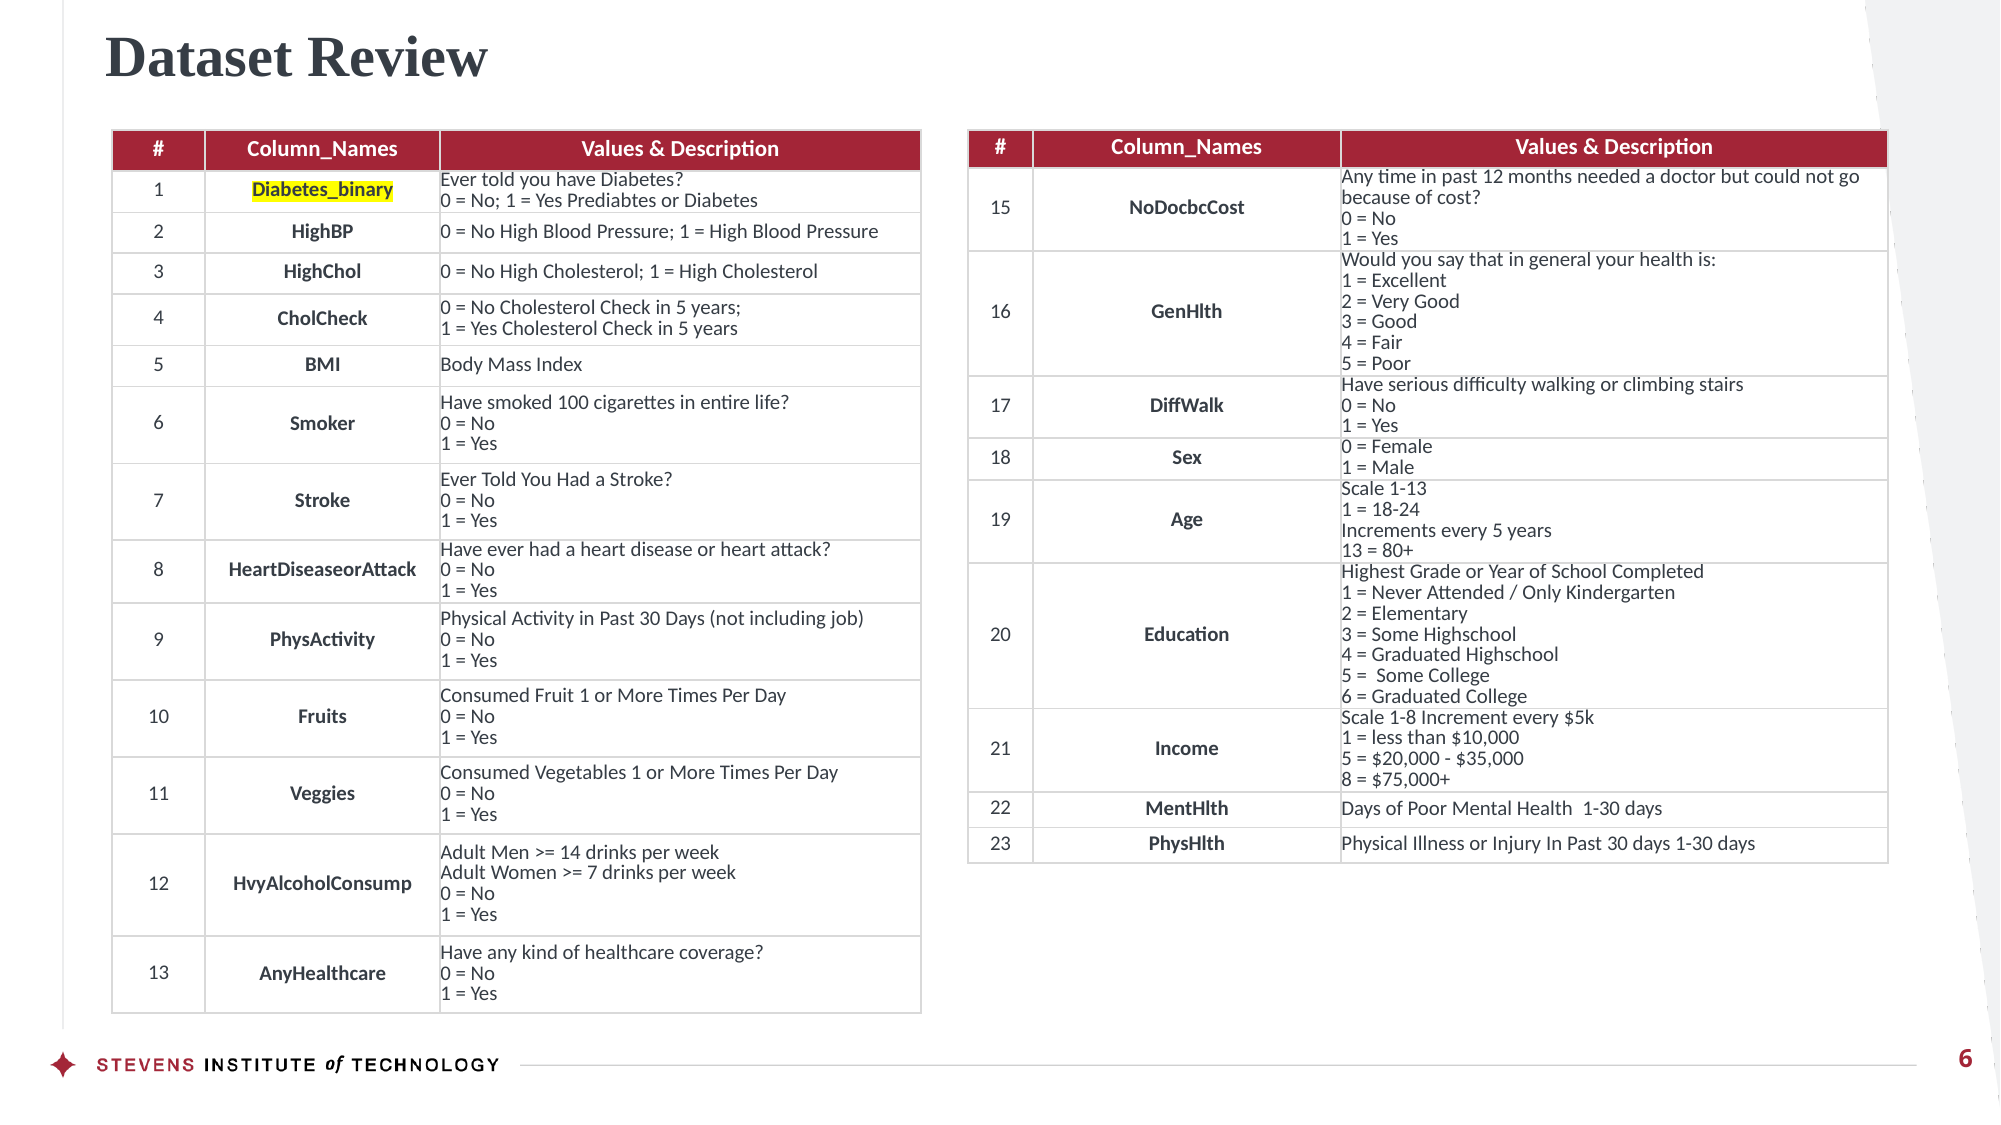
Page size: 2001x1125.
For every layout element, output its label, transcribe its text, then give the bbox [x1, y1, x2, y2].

table_cell BMI [206, 346, 439, 386]
table_cell Income [1034, 709, 1340, 791]
table_cell 21 [969, 709, 1032, 791]
table_cell 0 = No Cholesterol Check in 5 years; 1 = Yes Cholesterol Check in 5 years [441, 295, 920, 345]
table_cell Veggies [206, 758, 439, 833]
table_cell 1 [113, 172, 204, 212]
table_cell HvyAlcoholConsump [206, 835, 439, 935]
table_cell PhysActivity [206, 604, 439, 679]
table_cell HeartDiseaseorAttack [206, 541, 439, 602]
table_cell Consumed Vegetables 1 or More Times Per Day 0 = No 1 = Yes [441, 758, 920, 833]
table_cell NoDocbcCost [1034, 169, 1340, 250]
table_cell 6 [113, 387, 204, 463]
table_header # [113, 131, 204, 170]
table_cell Have serious difficulty walking or climbing stairs 0 = No 1 = Yes [1342, 377, 1887, 437]
table_header Values & Description [1342, 131, 1887, 167]
table_cell HighChol [206, 254, 439, 293]
table_header Column_Names [206, 131, 439, 170]
table_cell Have smoked 100 cigarettes in entire life? 0 = No 1 = Yes [441, 387, 920, 463]
table_cell Scale 1-13 1 = 18-24 Increments every 5 years 13 = 80+ [1342, 481, 1887, 562]
table_cell 0 = Female 1 = Male [1342, 439, 1887, 479]
table_cell Adult Men >= 14 drinks per week Adult Women >= 7 drinks per week 0 = No 1 = Yes [441, 835, 920, 935]
table_cell 0 = No High Cholesterol; 1 = High Cholesterol [441, 254, 920, 293]
table_cell 11 [113, 758, 204, 833]
table_cell Highest Grade or Year of School Completed 1 = Never Attended / Only Kindergarten 2 = Elementary 3 = Some Highschool 4 = Graduated Highschool 5 = Some College 6 = Graduated College [1342, 564, 1887, 708]
table_cell Have any kind of healthcare coverage? 0 = No 1 = Yes [441, 937, 920, 1012]
table_cell 3 [113, 254, 204, 293]
table_cell Ever told you have Diabetes? 0 = No; 1 = Yes Prediabtes or Diabetes [441, 172, 920, 212]
table_cell 8 [113, 541, 204, 602]
table_cell Physical Activity in Past 30 Days (not including job) 0 = No 1 = Yes [441, 604, 920, 679]
table_cell Have ever had a heart disease or heart attack? 0 = No 1 = Yes [441, 541, 920, 602]
table_cell 4 [113, 295, 204, 345]
table_cell MentHlth [1034, 793, 1340, 827]
table_cell Ever Told You Had a Stroke? 0 = No 1 = Yes [441, 464, 920, 539]
table_cell 15 [969, 169, 1032, 250]
table_cell DiffWalk [1034, 377, 1340, 437]
table_cell Education [1034, 564, 1340, 708]
table_cell 20 [969, 564, 1032, 708]
table_cell Body Mass Index [441, 346, 920, 386]
table_cell 18 [969, 439, 1032, 479]
table_cell Fruits [206, 681, 439, 756]
table_cell HighBP [206, 213, 439, 252]
slide_number 6 [1538, 1029, 1988, 1090]
table_cell Would you say that in general your health is: 1 = Excellent 2 = Very Good 3 = Good 4 = Fair 5 = Poor [1342, 252, 1887, 375]
table_cell 19 [969, 481, 1032, 562]
table_cell Age [1034, 481, 1340, 562]
text_box Dataset Review [89, 18, 1847, 140]
table_cell 2 [113, 213, 204, 252]
table_cell AnyHealthcare [206, 937, 439, 1012]
table_cell 9 [113, 604, 204, 679]
table_header Column_Names [1034, 131, 1340, 167]
table_cell Scale 1-8 Increment every $5k 1 = less than $10,000 5 = $20,000 - $35,000 8 = $75,000+ [1342, 709, 1887, 791]
table_cell CholCheck [206, 295, 439, 345]
table_cell 13 [113, 937, 204, 1012]
table_cell Smoker [206, 387, 439, 463]
table_cell 22 [969, 793, 1032, 827]
table_cell Stroke [206, 464, 439, 539]
table_cell PhysHlth [1034, 828, 1340, 862]
table_cell 23 [969, 828, 1032, 862]
table_header # [969, 131, 1032, 167]
table_cell 10 [113, 681, 204, 756]
table_cell Physical Illness or Injury In Past 30 days 1-30 days [1342, 828, 1887, 862]
table_cell Sex [1034, 439, 1340, 479]
table_cell 0 = No High Blood Pressure; 1 = High Blood Pressure [441, 213, 920, 252]
table_cell 5 [113, 346, 204, 386]
table_cell 12 [113, 835, 204, 935]
table_cell Diabetes_binary [206, 172, 439, 212]
table_cell Any time in past 12 months needed a doctor but could not go because of cost? 0 = No 1 = Yes [1342, 169, 1887, 250]
table_cell Consumed Fruit 1 or More Times Per Day 0 = No 1 = Yes [441, 681, 920, 756]
table_cell 7 [113, 464, 204, 539]
table_cell 17 [969, 377, 1032, 437]
table_cell Days of Poor Mental Health 1-30 days [1342, 793, 1887, 827]
table_cell 16 [969, 252, 1032, 375]
table_cell GenHlth [1034, 252, 1340, 375]
table_header Values & Description [441, 131, 920, 170]
